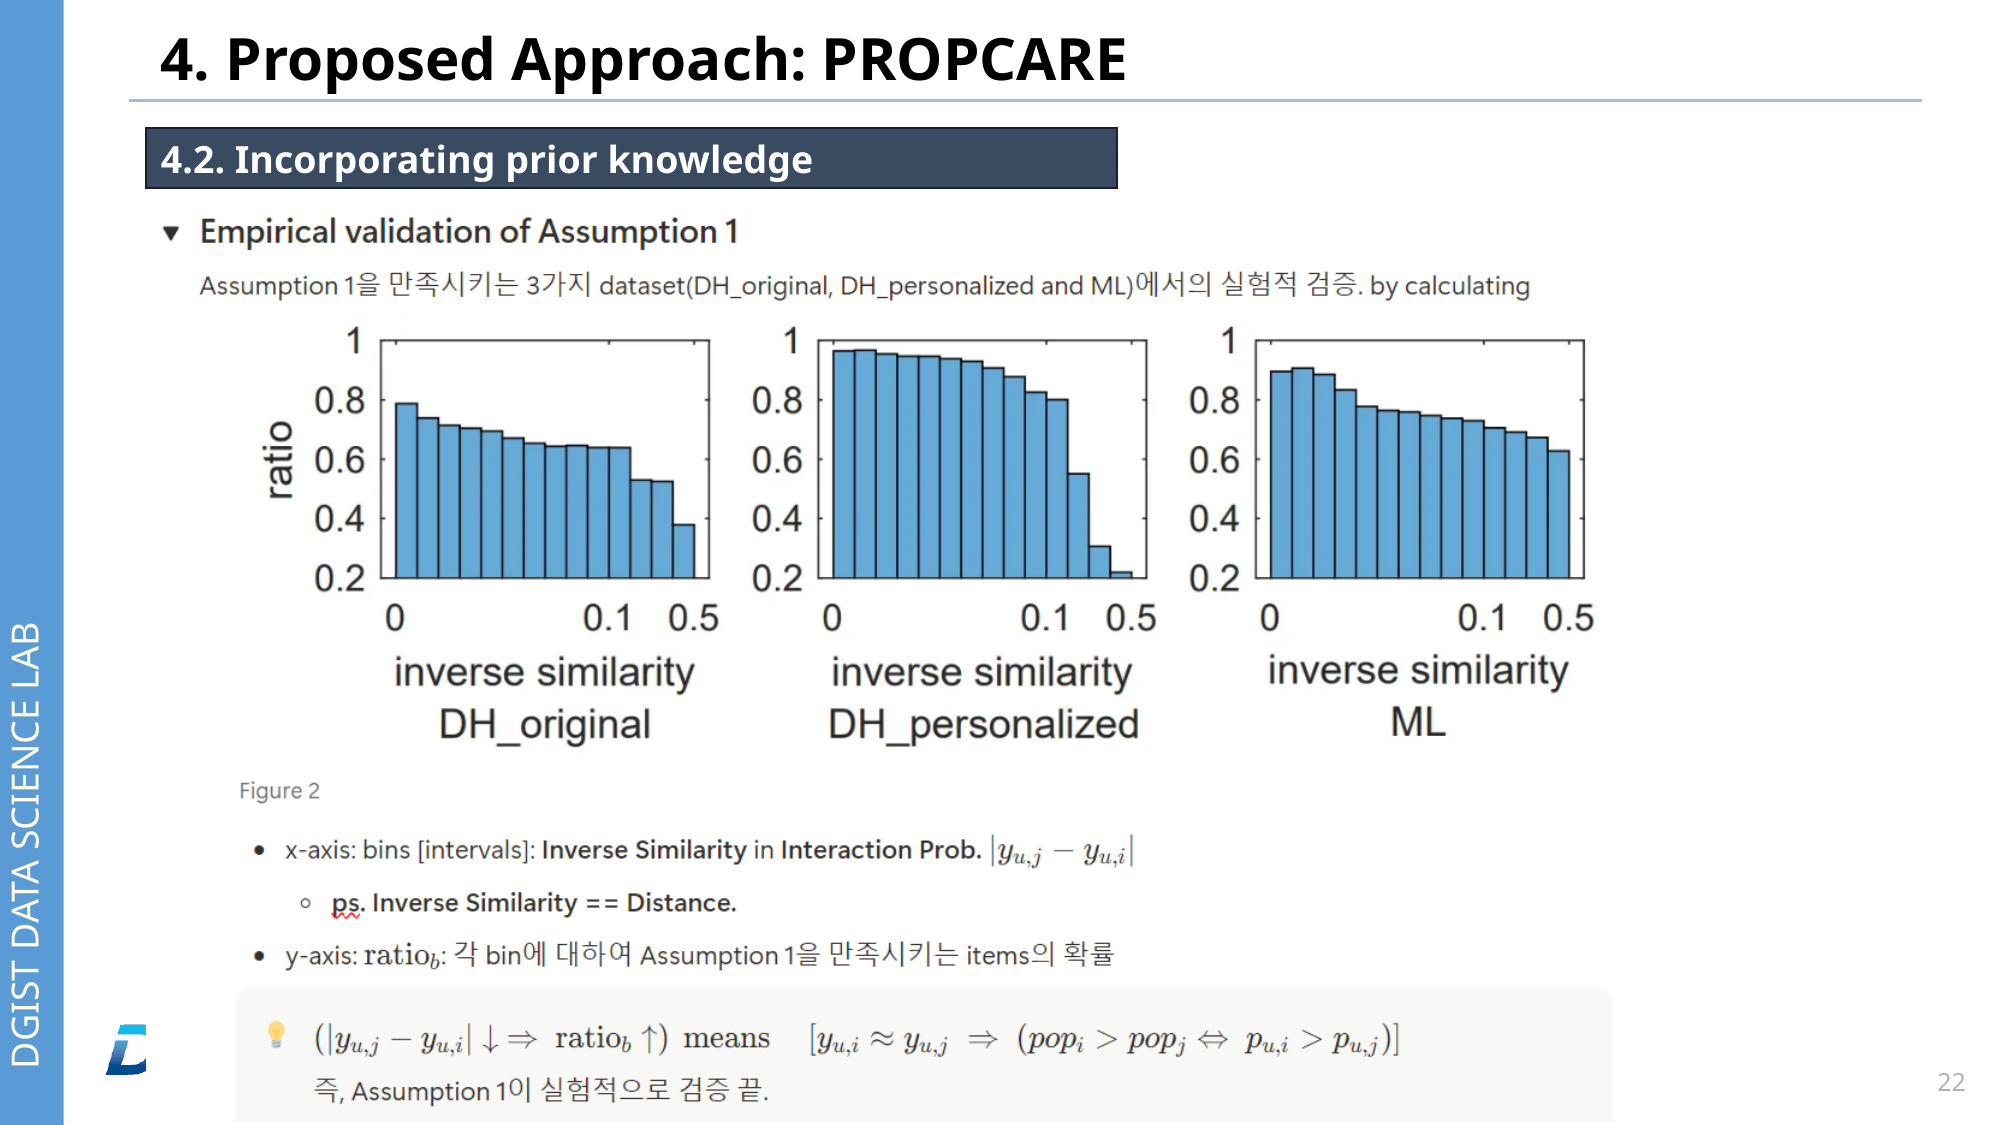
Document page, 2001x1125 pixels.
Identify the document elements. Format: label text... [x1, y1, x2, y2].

text_box 4. Proposed Approach: PROPCARE [146, 14, 1954, 100]
slide_number 22 [1632, 1053, 1982, 1114]
picture [105, 202, 1632, 1122]
text_box 4.2. Incorporating prior knowledge [145, 127, 1118, 189]
